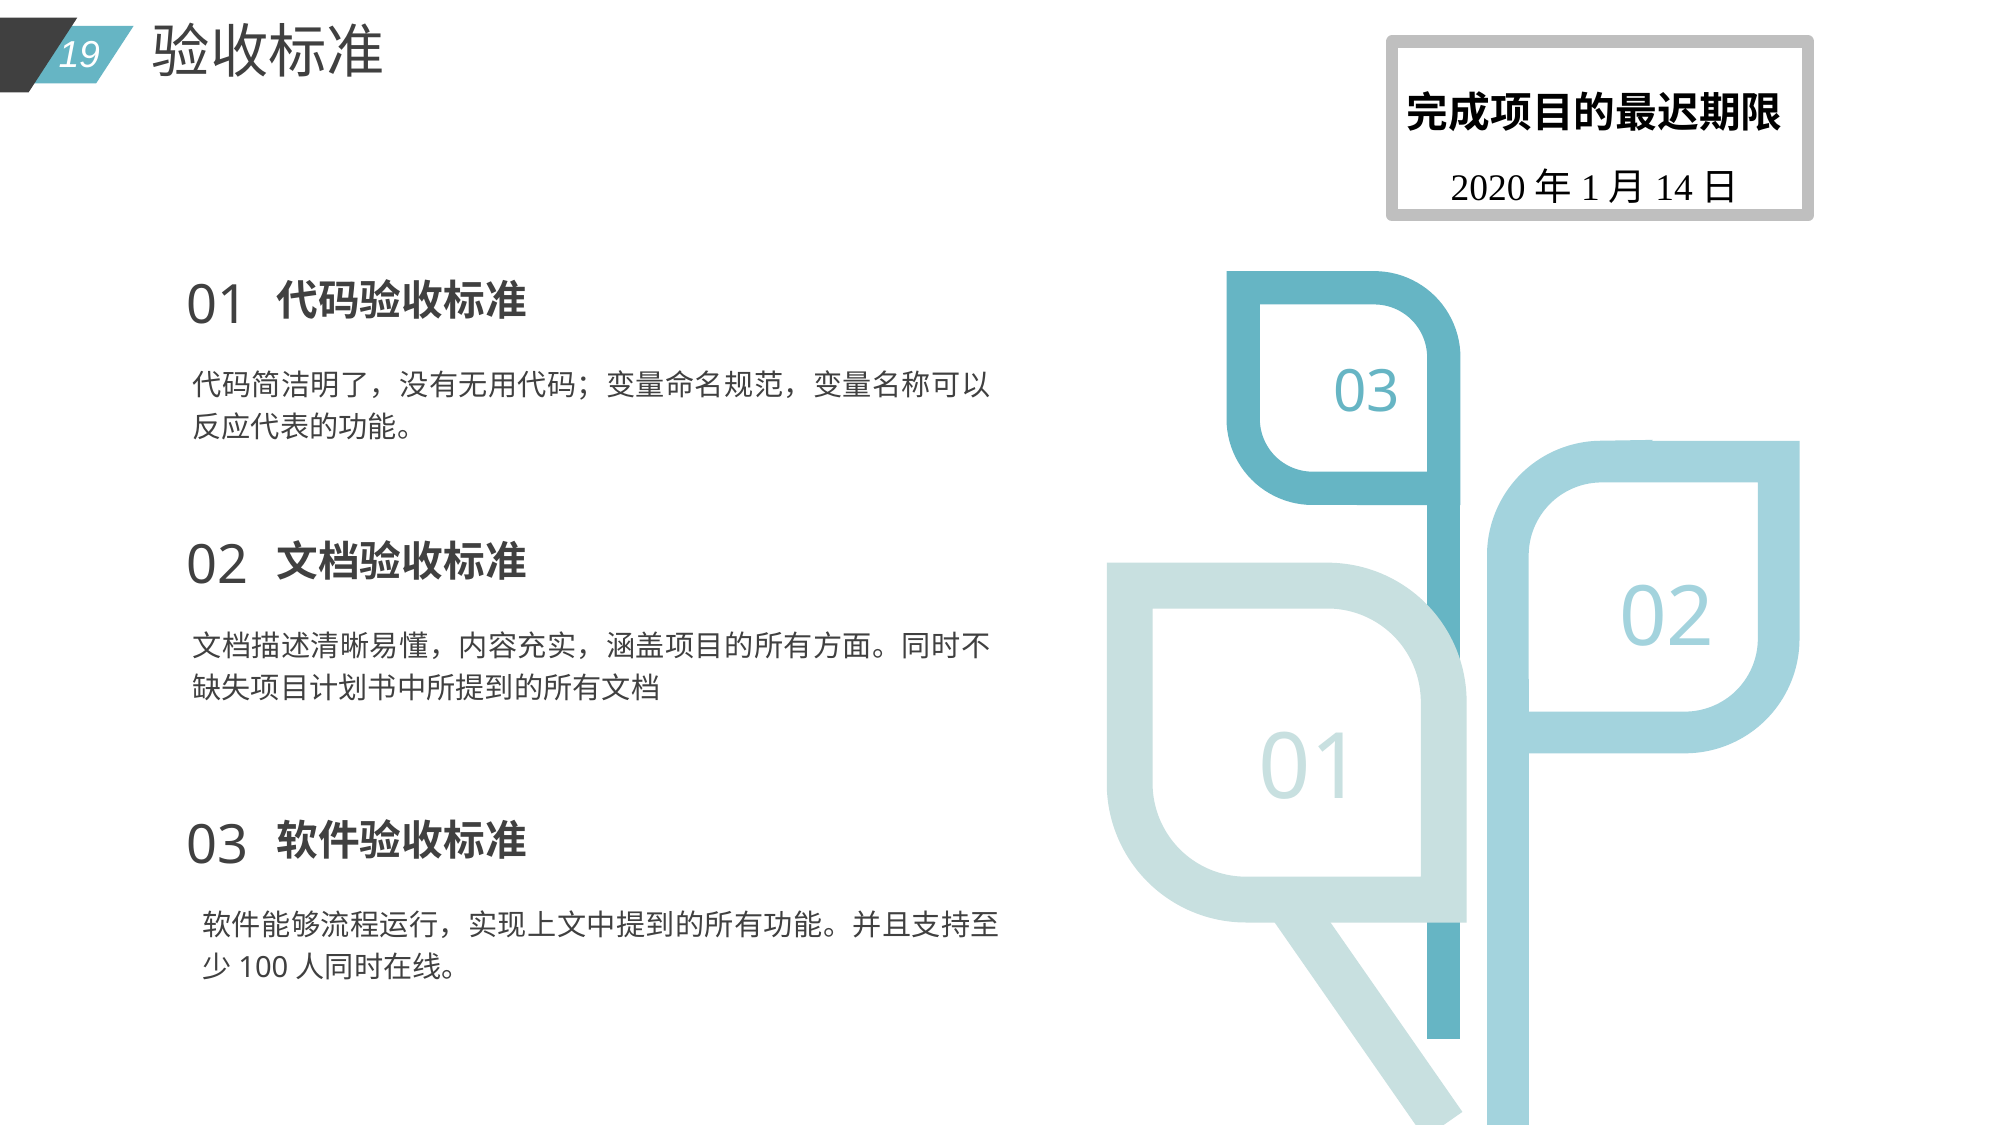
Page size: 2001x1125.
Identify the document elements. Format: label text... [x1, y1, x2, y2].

text_box 02 [174, 529, 261, 595]
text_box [1507, 461, 1779, 1125]
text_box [1243, 287, 1444, 585]
text_box 代码简洁明了，没有无用代码；变量命名规范，变量名称可以反应代表的功能。 [192, 359, 991, 444]
text_box 完成项目的最迟期限 2020年1月14日 [1392, 41, 1809, 215]
text_box 软件能够流程运行，实现上文中提到的所有功能。并且支持至少100人同时在线。 [202, 899, 1000, 984]
text_box 验收标准 [137, 6, 400, 91]
text_box 01 [174, 269, 261, 335]
text_box 文档描述清晰易懂，内容充实，涵盖项目的所有方面。同时不缺失项目计划书中所提到的所有文档 [192, 620, 991, 705]
text_box 软件验收标准 [276, 813, 602, 868]
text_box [1129, 585, 1444, 1125]
text_box 文档验收标准 [276, 534, 602, 589]
text_box 03 [174, 808, 261, 875]
text_box 代码验收标准 [276, 273, 602, 328]
